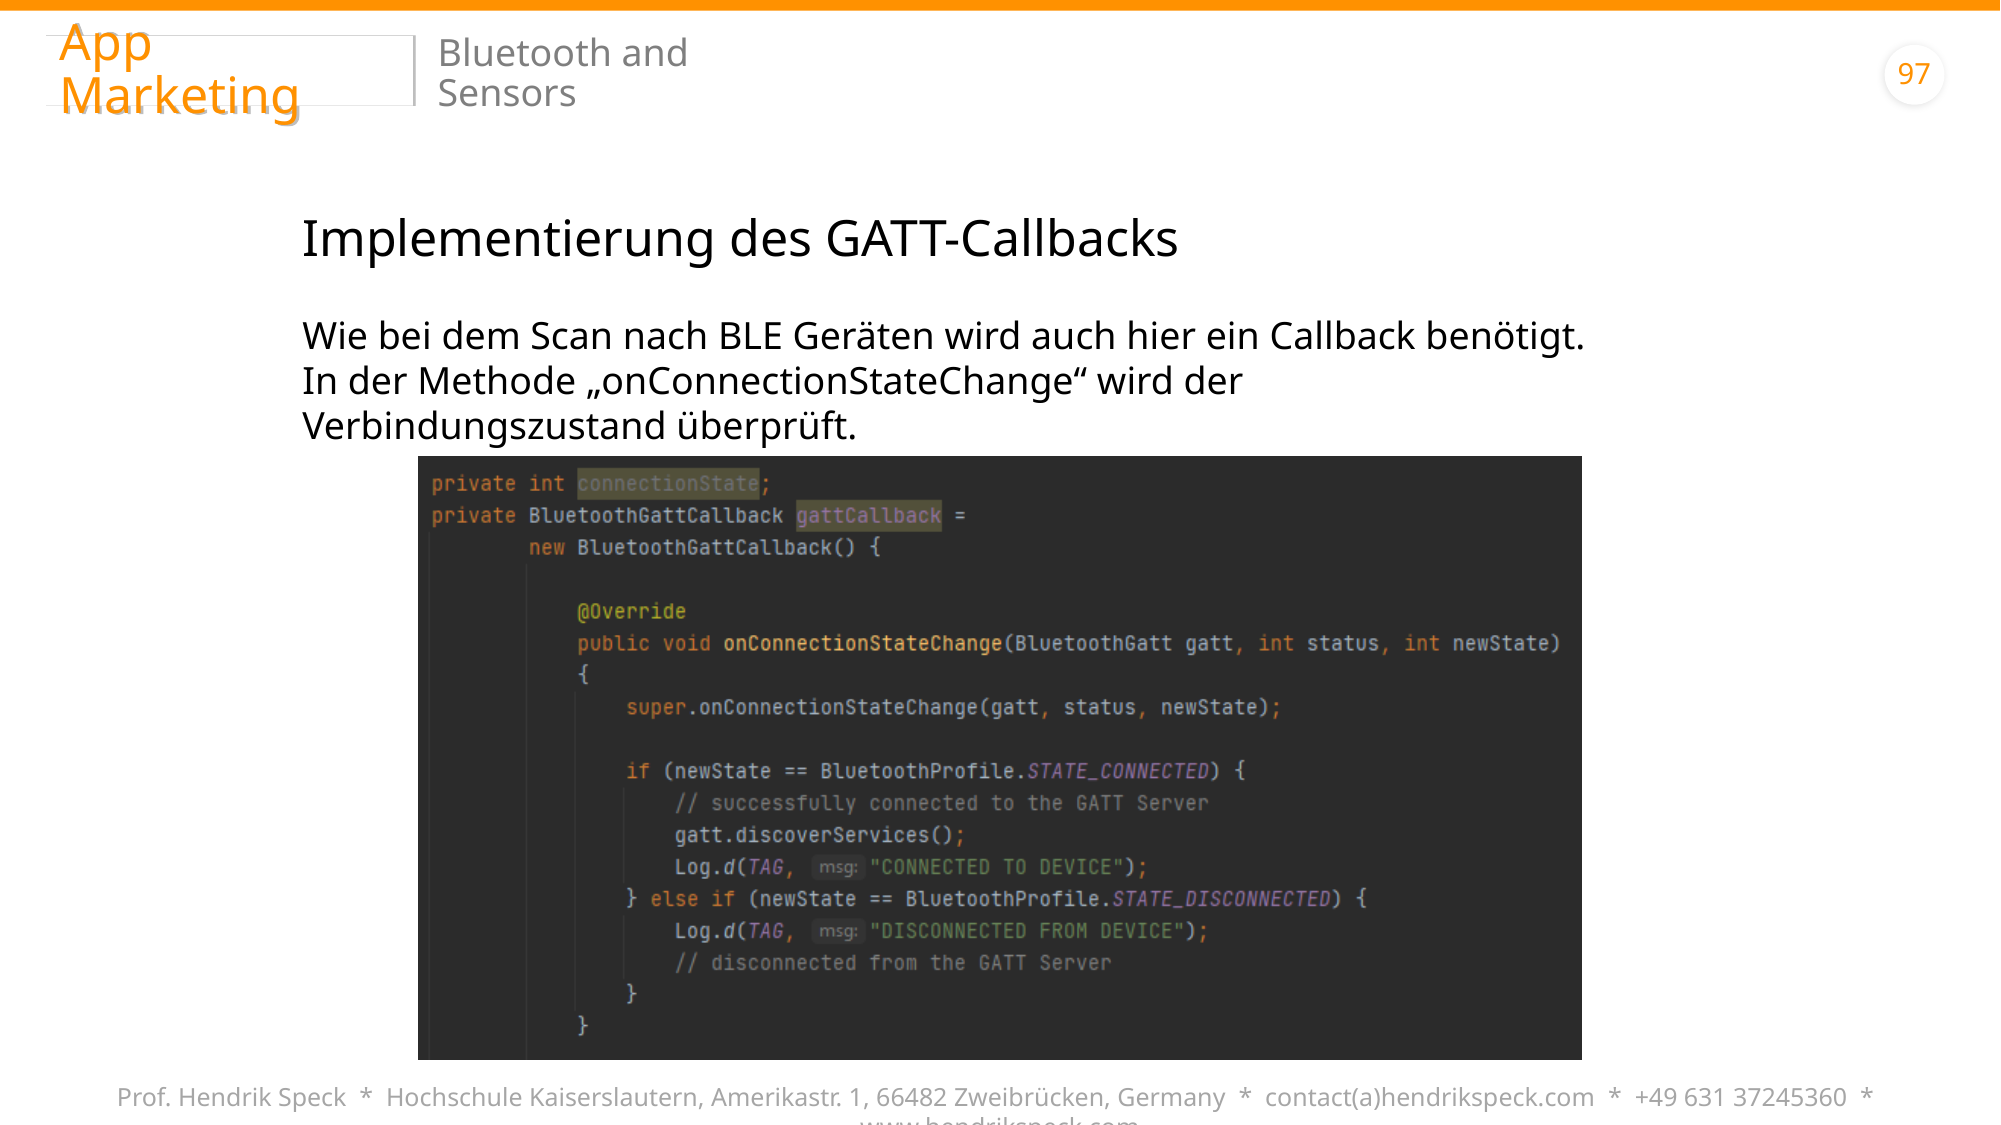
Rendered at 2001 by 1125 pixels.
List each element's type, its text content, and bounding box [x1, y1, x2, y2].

list App Marketing [44, 35, 413, 106]
slide_number 97 [1871, 49, 1958, 101]
text_box Implementierung des GATT-Callbacks Wie bei dem Scan nach BLE Geräten wird auch hier ein Callback benötigt. In der Methode „onConnectionStateChange“ wird der Verbindungszustand überprüft. [287, 199, 1632, 454]
list Bluetooth and Sensors [414, 46, 829, 103]
picture [418, 456, 1582, 1060]
